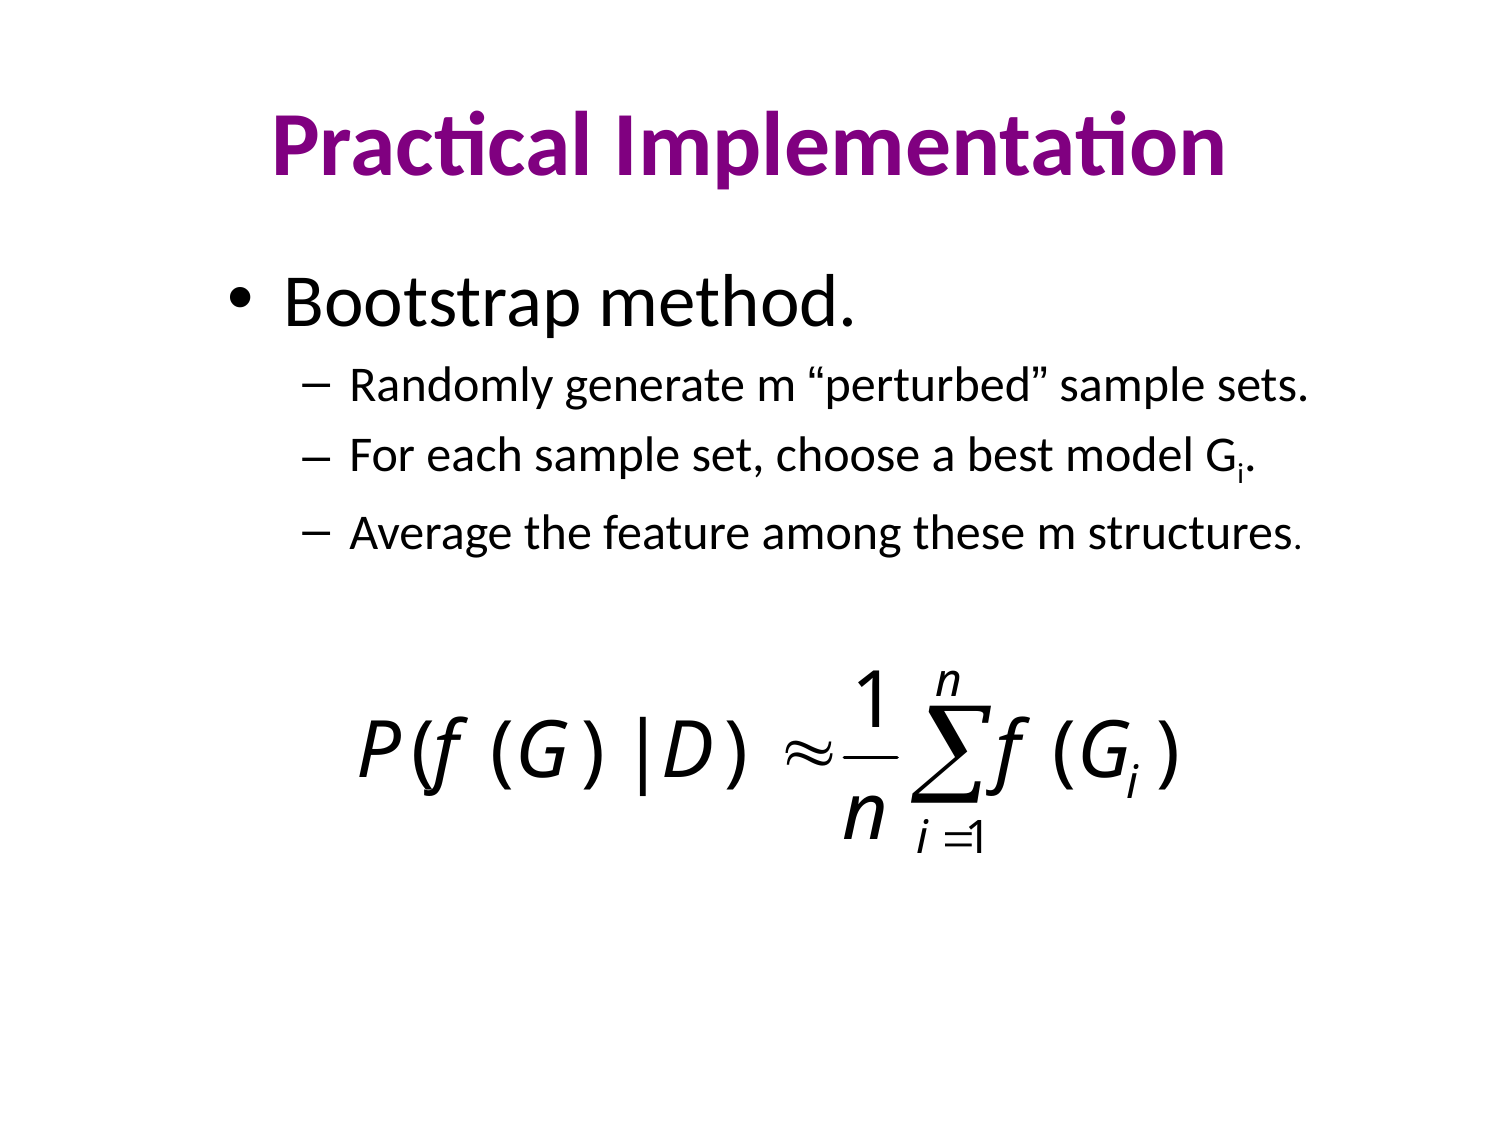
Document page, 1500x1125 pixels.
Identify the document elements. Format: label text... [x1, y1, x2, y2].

list Bootstrap method. Randomly generate m “perturbed” sample sets. For each sample set, choose a best model Gi. Average the feature among these m structures. [212, 243, 1500, 929]
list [348, 644, 1201, 870]
title Practical Implementation [75, 45, 1425, 233]
